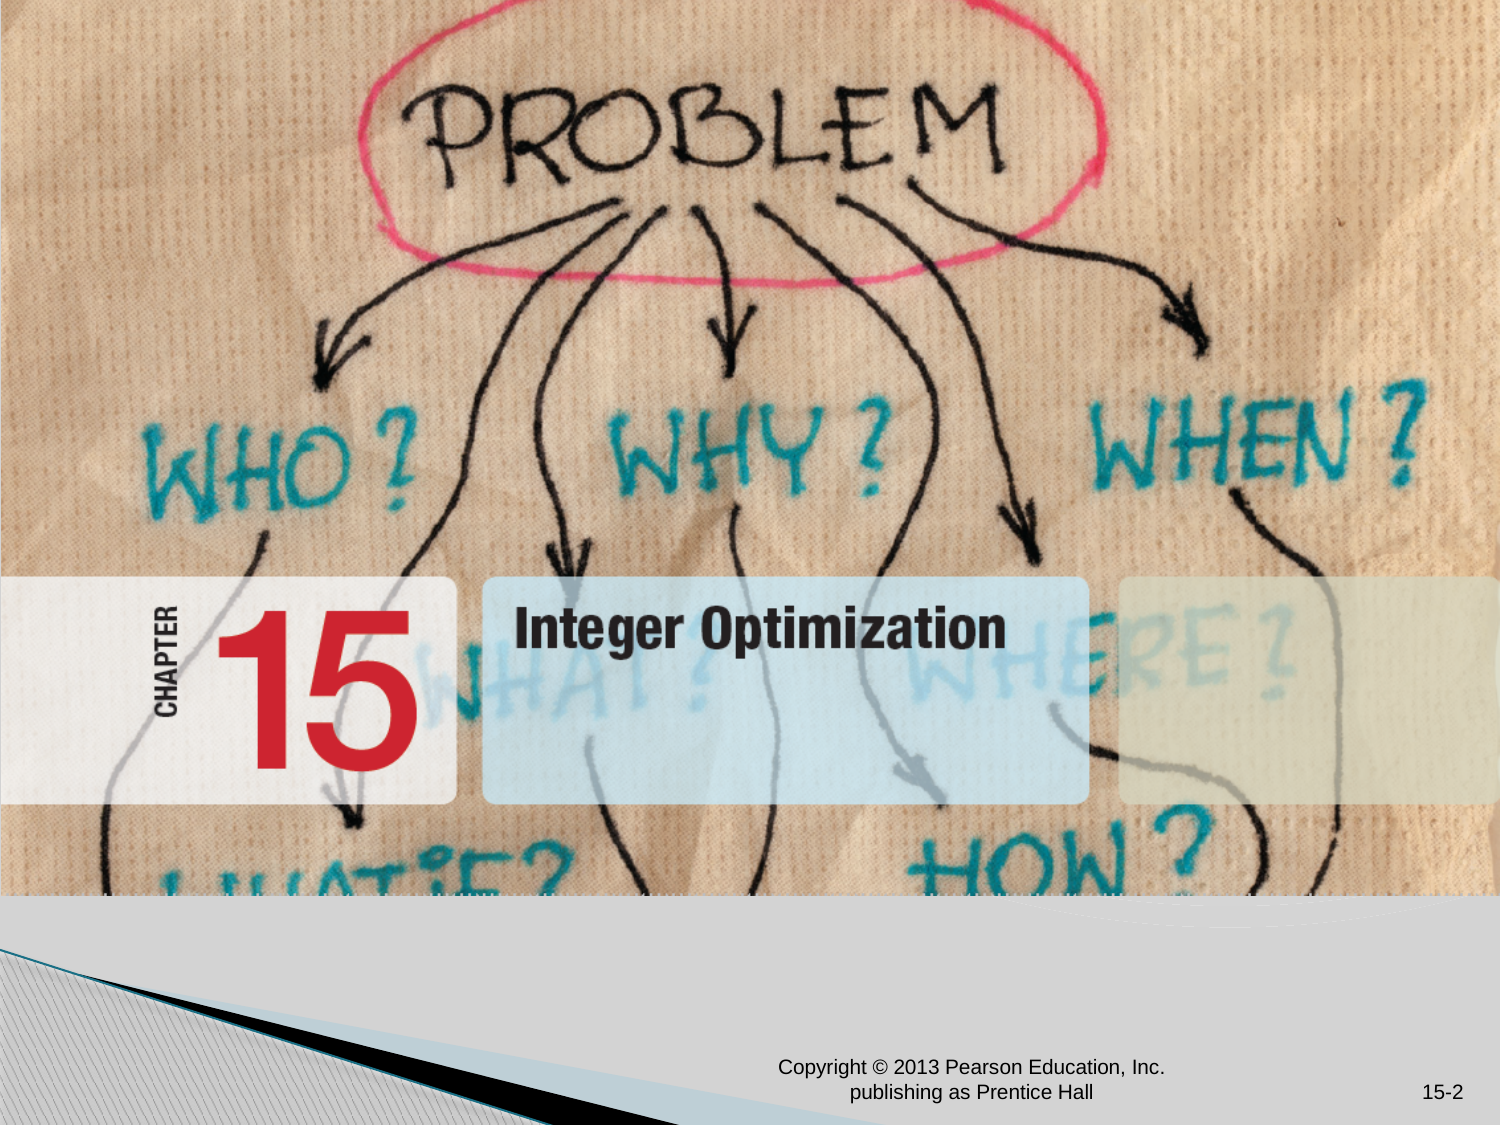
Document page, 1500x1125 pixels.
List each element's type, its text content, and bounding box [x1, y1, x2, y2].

picture [1, 0, 1500, 897]
footer Copyright © 2013 Pearson Education, Inc. publishing as Prentice Hall [718, 1051, 1225, 1112]
slide_number 15-2 [1374, 1051, 1479, 1112]
